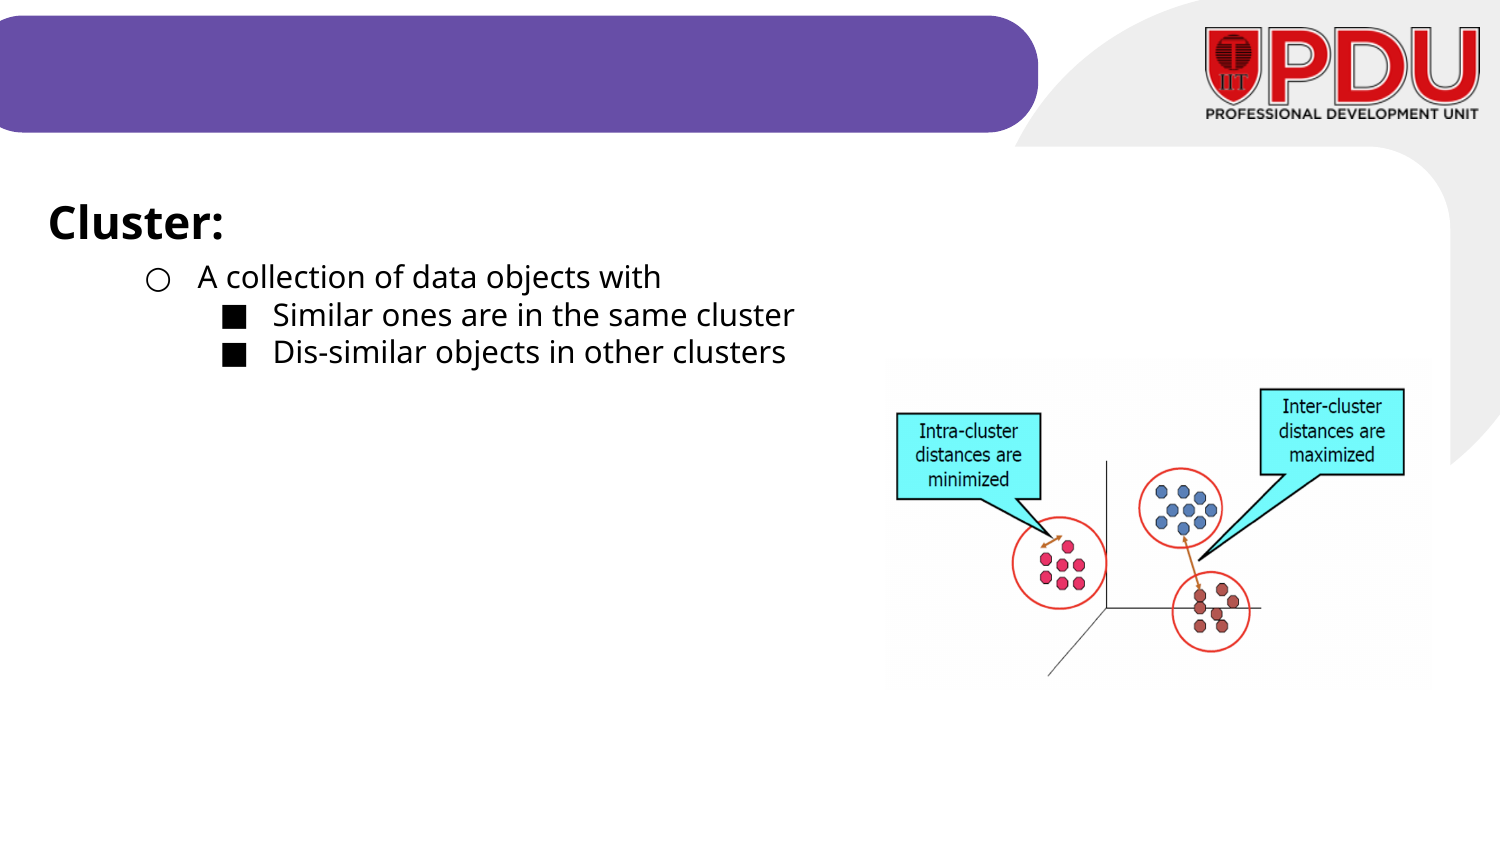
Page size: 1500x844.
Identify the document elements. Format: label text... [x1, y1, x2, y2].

picture [885, 357, 1433, 691]
picture [1204, 27, 1480, 119]
list Cluster: A collection of data objects with Similar ones are in the same cluster Dis-similar objects in other clusters [32, 179, 866, 605]
